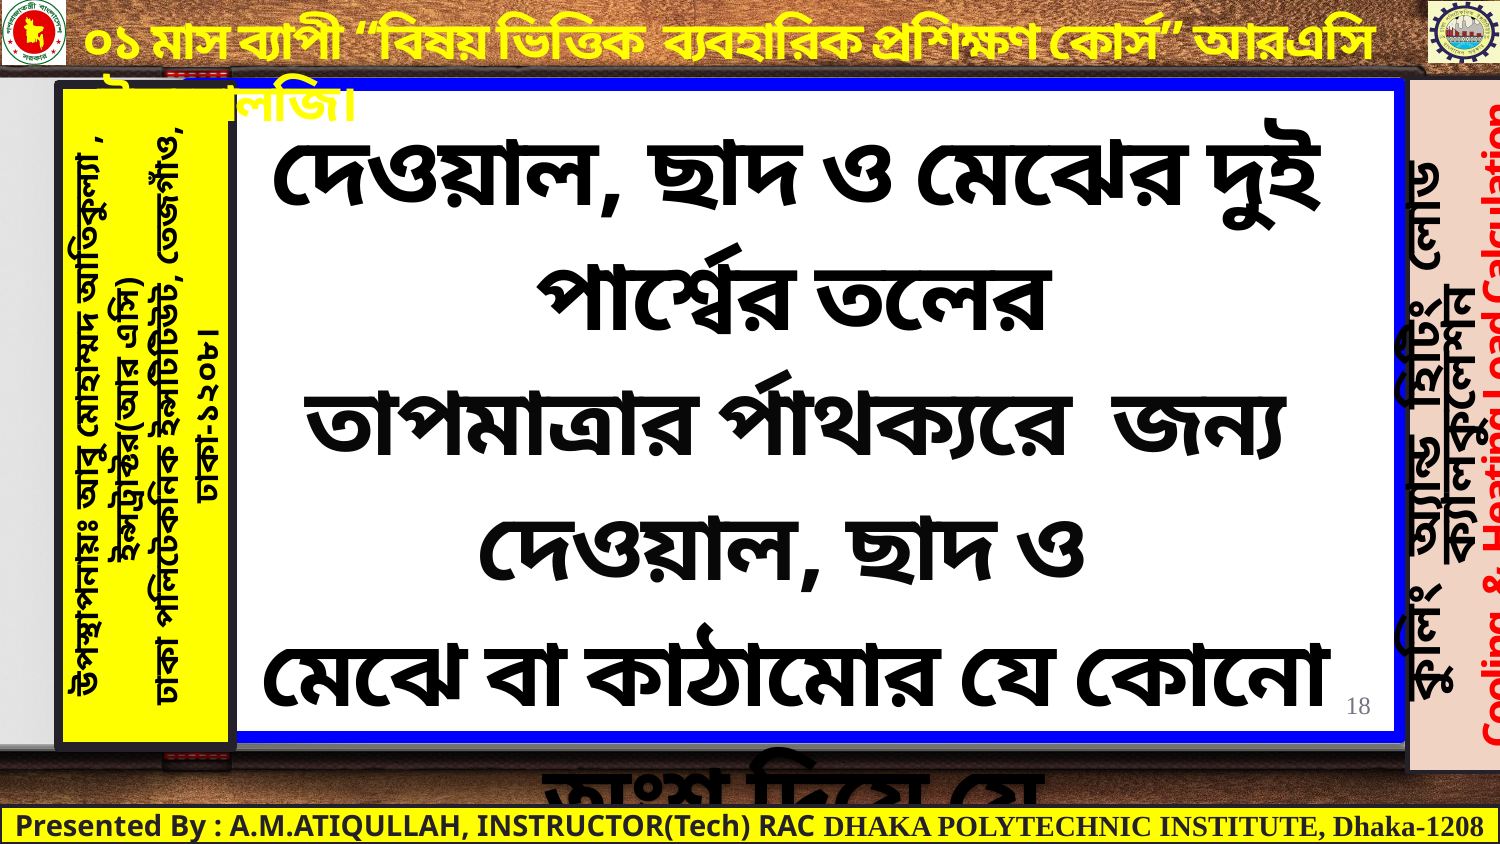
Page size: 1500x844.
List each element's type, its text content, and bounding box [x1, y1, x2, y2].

picture [1428, 0, 1500, 76]
subtitle দেওয়াল, ছাদ ও মেঝের দুই পার্শ্বের তলের তাপমাত্রার র্পাথক্যরে জন্য দেওয়াল, ছাদ ও মেঝে বা কাঠামোর যে কোনো অংশ দিয়ে যে পরিমাণ তাপ সঞ্চালিত হয়, তা নিম্ন বর্ণিত সূত্রের সাহায্যে নির্ণয় করা যায়। অর্থাৎ- [233, 140, 1400, 737]
text_box Presented By : A.M.ATIQULLAH, INSTRUCTOR(Tech) RAC DHAKA POLYTECHNIC INSTITUTE, Dhaka-1208 [0, 804, 1500, 844]
picture [0, 0, 1500, 804]
text_box কুলিং অ্যান্ড ‍হিটিং লোড ক্যালকুলেশন Cooling & Heating Load Calculation [1405, 76, 1500, 774]
text_box ০১ মাস ব্যাপী “বিষয় ভিত্তিক ব্যবহারিক প্রশিক্ষণ কোর্স” আরএসি টেকনোলজি। [68, 0, 1464, 140]
text_box উপস্থাপনায়ঃ আবু মোহাম্মদ আতিকুল্যা , ইন্সট্রাক্টর(আর এসি) ঢাকা পলিটেকনিক ইন্সটিটিউট, তেজগাঁও, ঢাকা-১২০৮। [58, 84, 233, 747]
slide_number 18 [1295, 672, 1386, 737]
